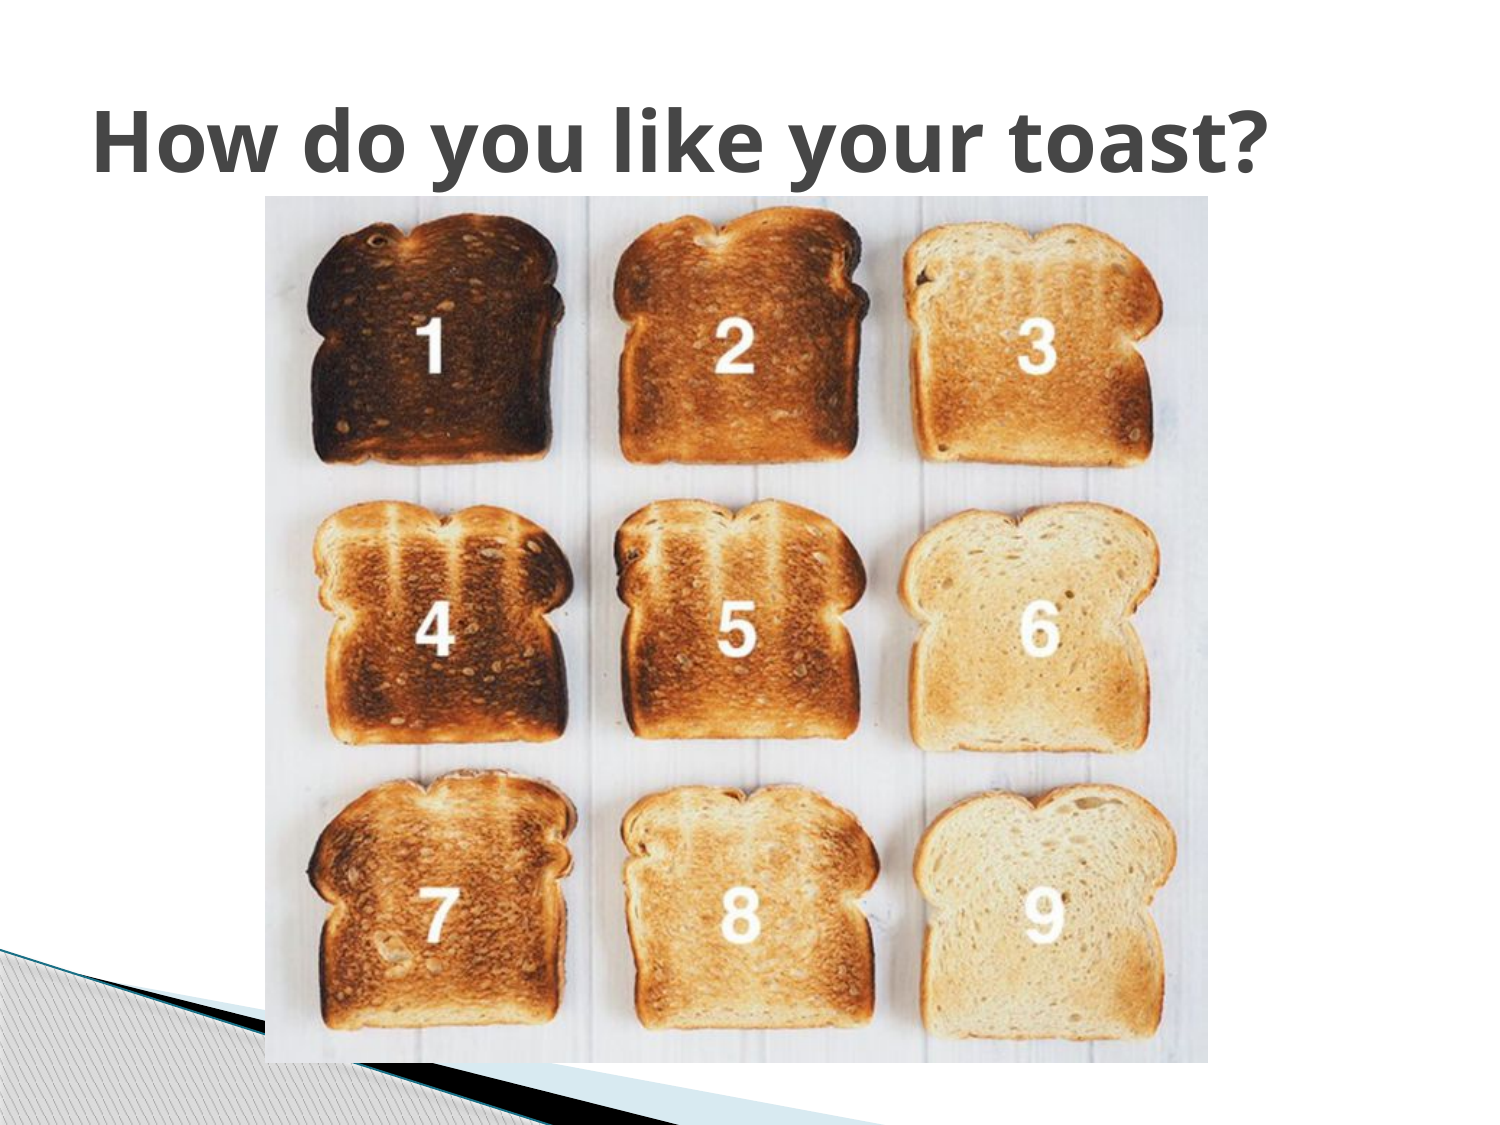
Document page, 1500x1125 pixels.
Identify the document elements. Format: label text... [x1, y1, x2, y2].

picture [265, 196, 1208, 1064]
title How do you like your toast? [75, 45, 1425, 233]
